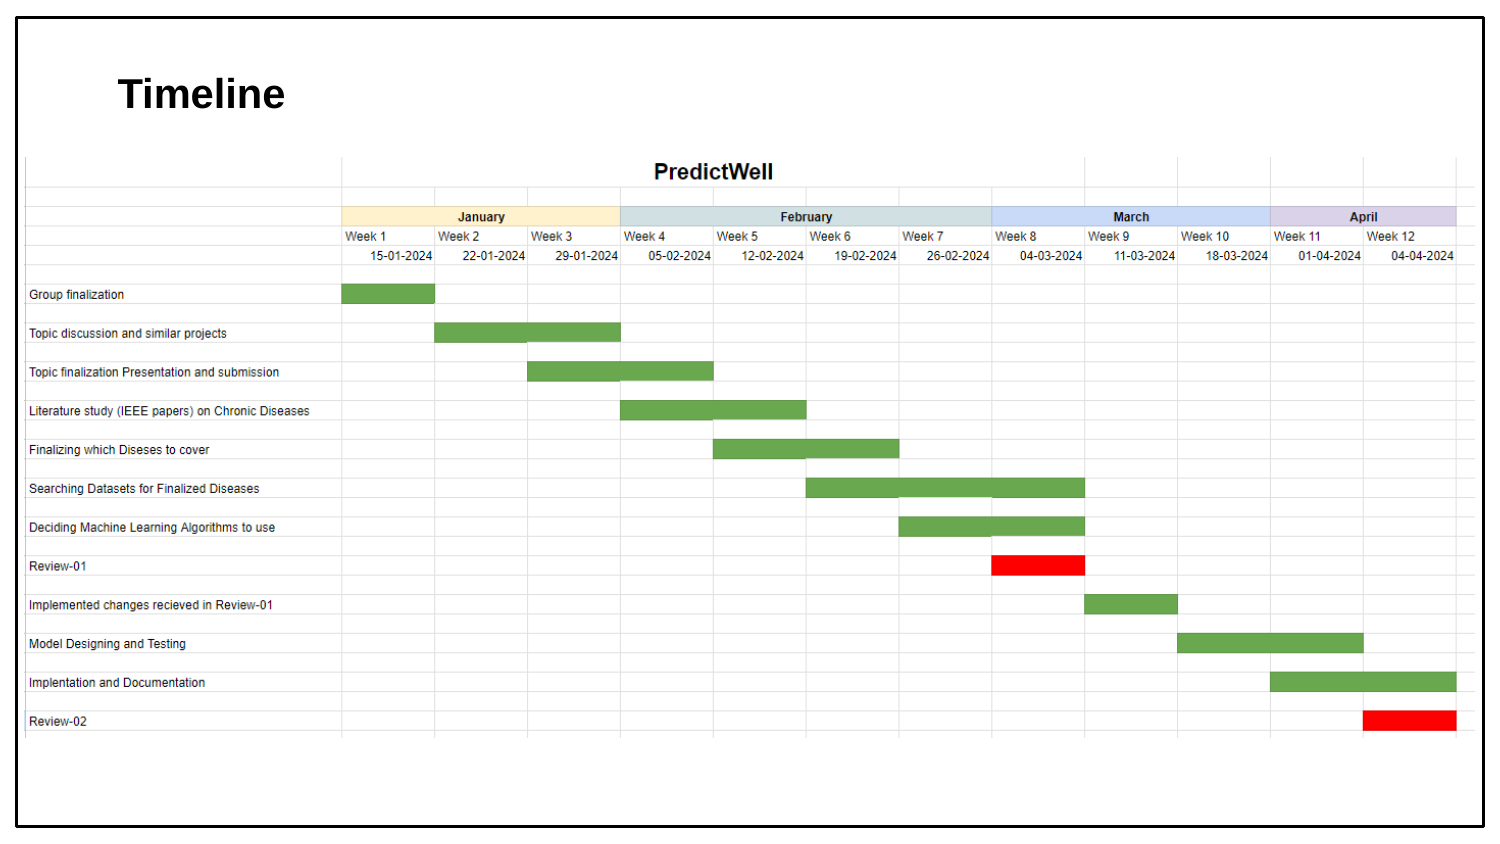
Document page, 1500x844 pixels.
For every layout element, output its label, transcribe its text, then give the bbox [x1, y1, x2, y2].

picture [24, 157, 1476, 739]
title Timeline [102, 51, 806, 156]
